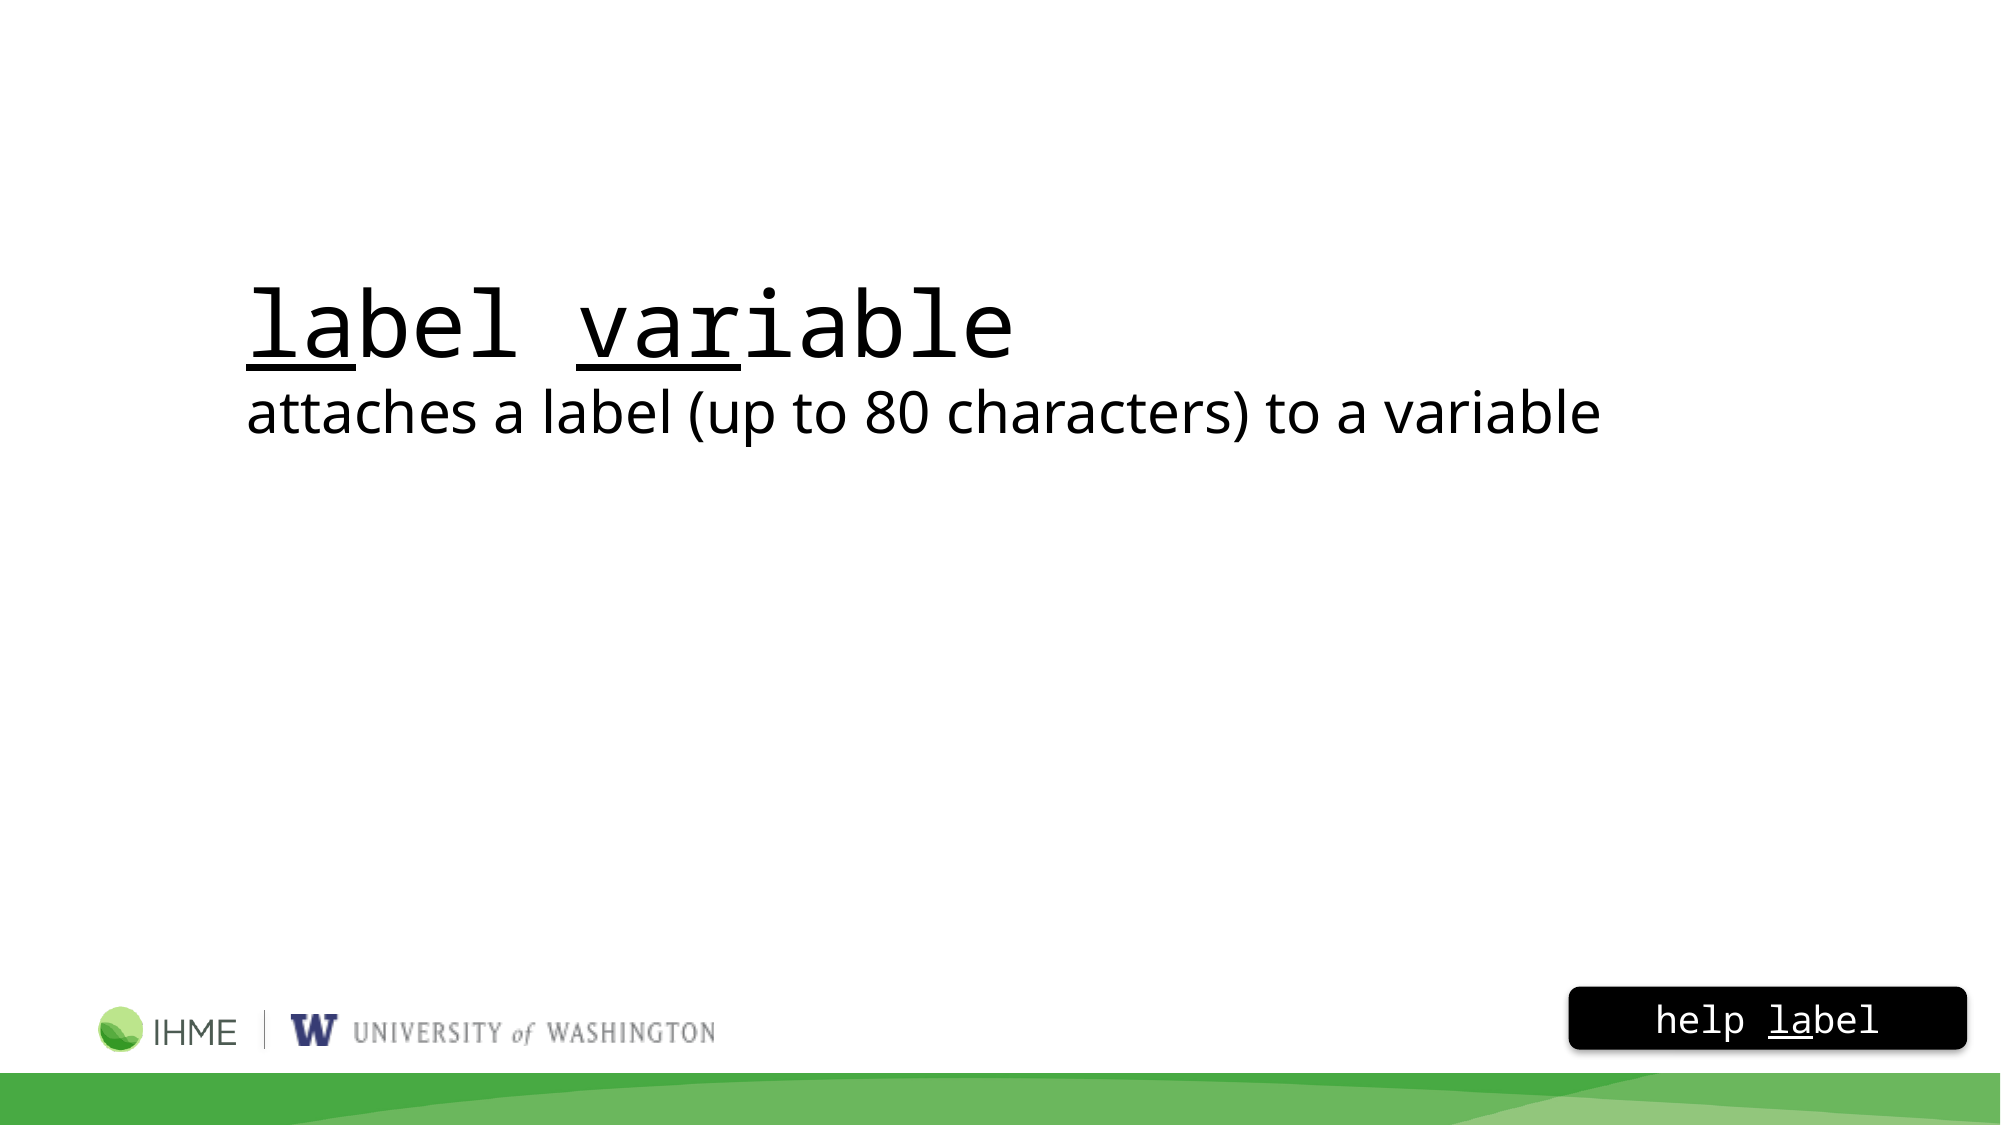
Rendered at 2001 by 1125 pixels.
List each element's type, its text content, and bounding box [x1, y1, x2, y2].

picture [0, 1073, 2001, 1125]
picture [98, 1006, 236, 1052]
text_box [1368, 985, 1992, 1074]
title label variable attaches a label (up to 80 characters) to a variable [231, 258, 1742, 543]
text_box help label [1568, 986, 1968, 1050]
